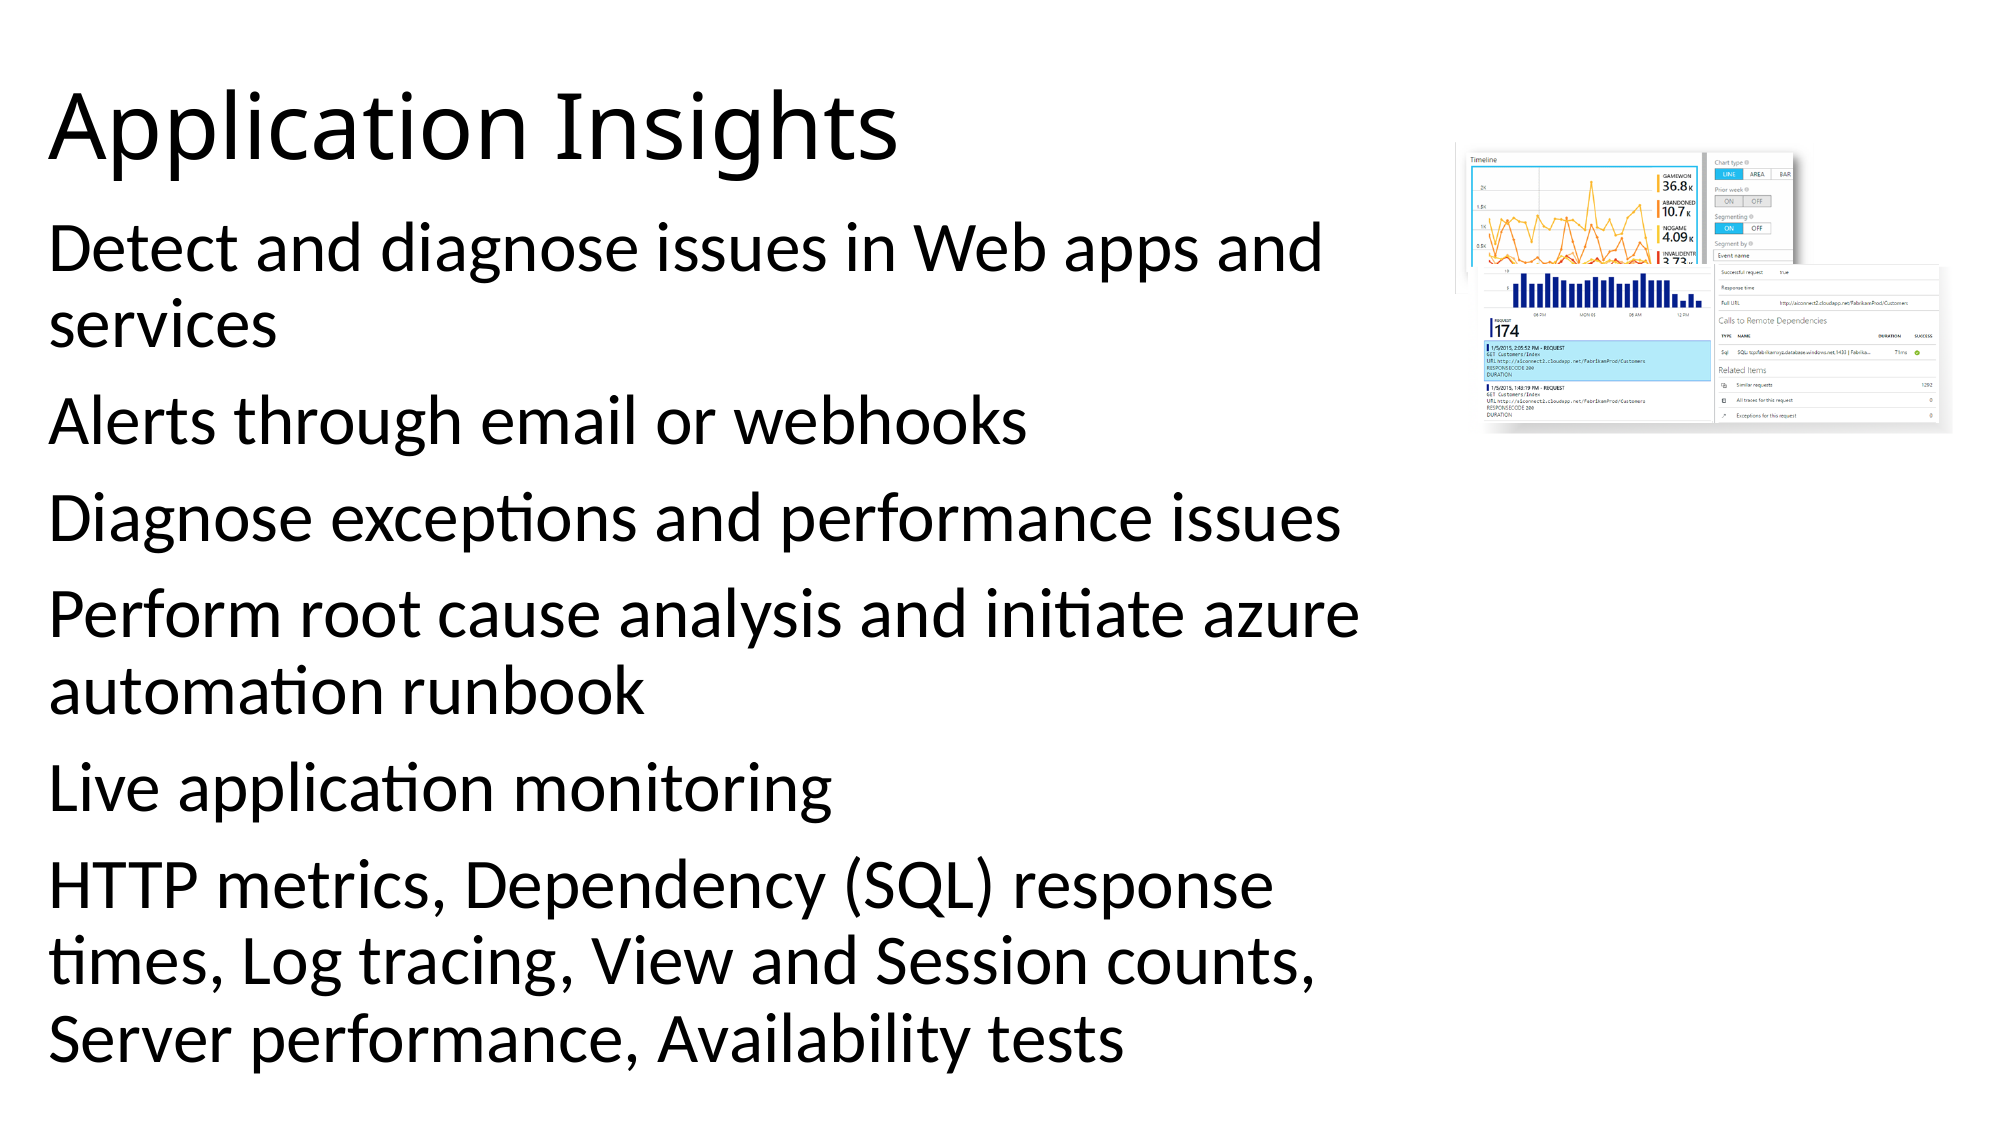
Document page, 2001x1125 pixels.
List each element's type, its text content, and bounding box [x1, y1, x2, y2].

title Application Insights [33, 57, 1966, 203]
list Detect and diagnose issues in Web apps and services Alerts through email or webhooks Diagnose exceptions and performance issues Perform root cause analysis and initiate azure automation runbook Live application monitoring HTTP metrics, Dependency (SQL) response times, Log tracing, View and Session counts, Server performance, Availability tests [33, 202, 1456, 1089]
picture [1455, 142, 1953, 434]
